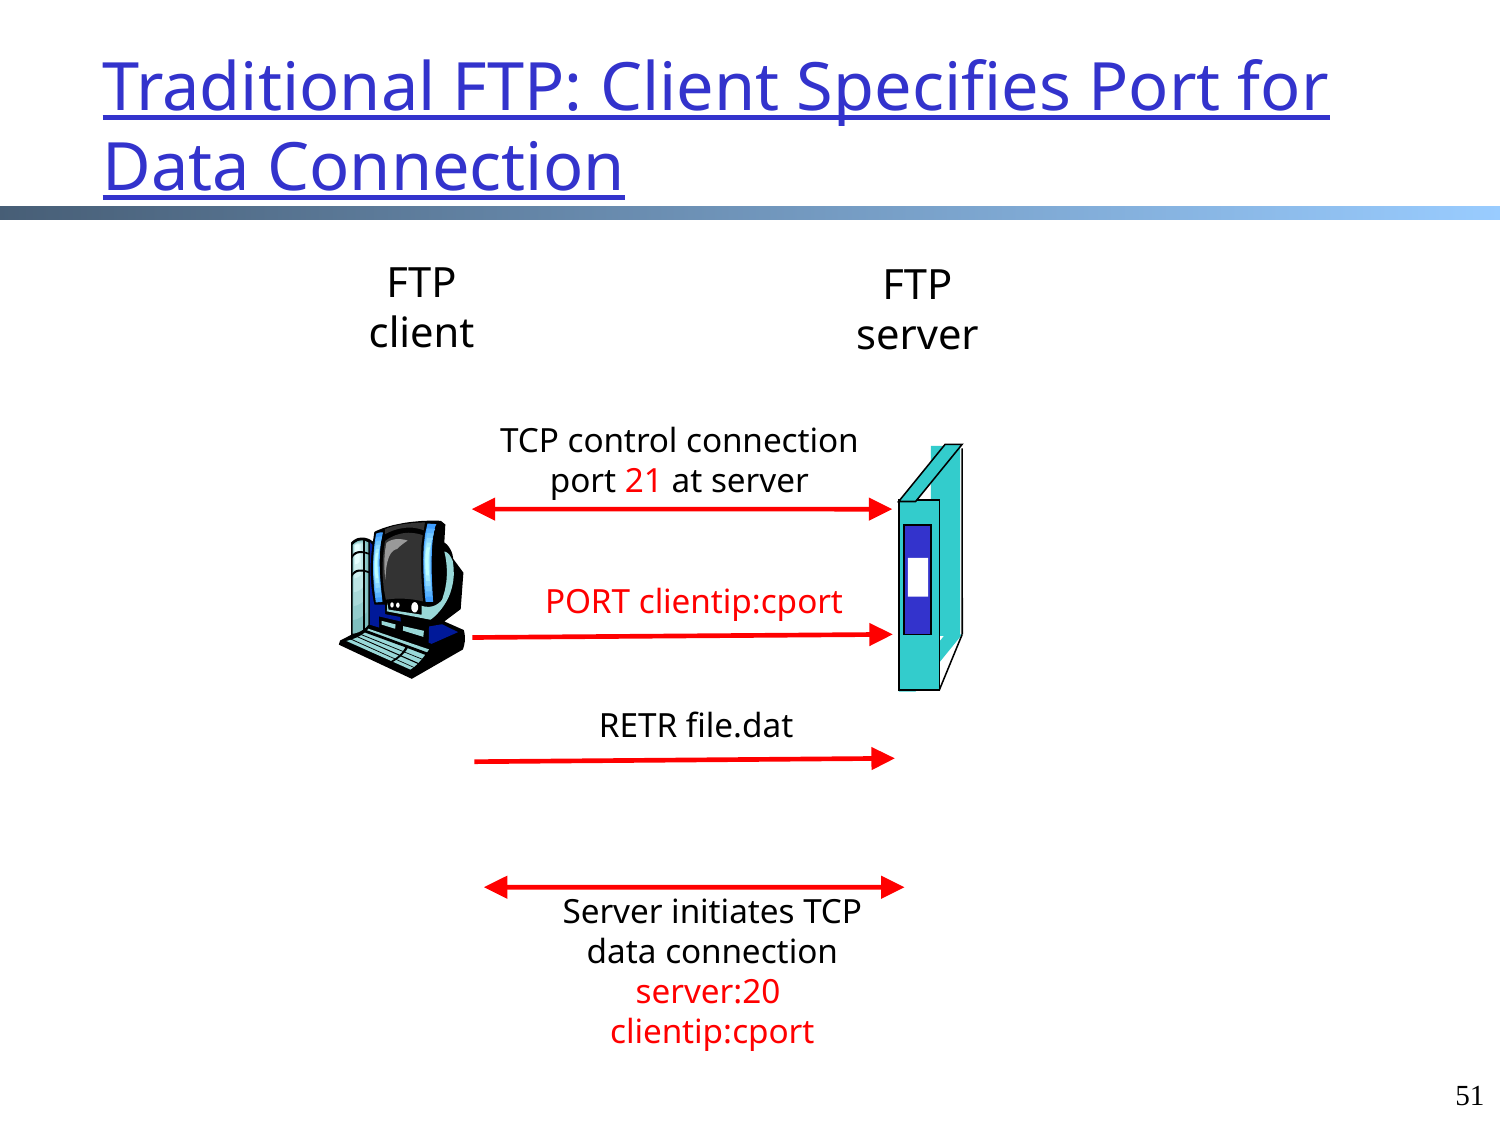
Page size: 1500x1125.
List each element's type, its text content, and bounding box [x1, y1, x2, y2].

title Traditional FTP: Client Specifies Port for Data Connection [87, 29, 1436, 218]
text_box FTP client [353, 248, 490, 364]
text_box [483, 883, 911, 1061]
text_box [898, 444, 963, 692]
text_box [474, 696, 896, 762]
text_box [472, 572, 893, 638]
text_box [471, 502, 893, 520]
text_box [338, 519, 468, 680]
text_box TCP control connection port 21 at server [481, 411, 878, 507]
slide_number 51 [1424, 1068, 1500, 1125]
text_box FTP server [841, 250, 994, 366]
